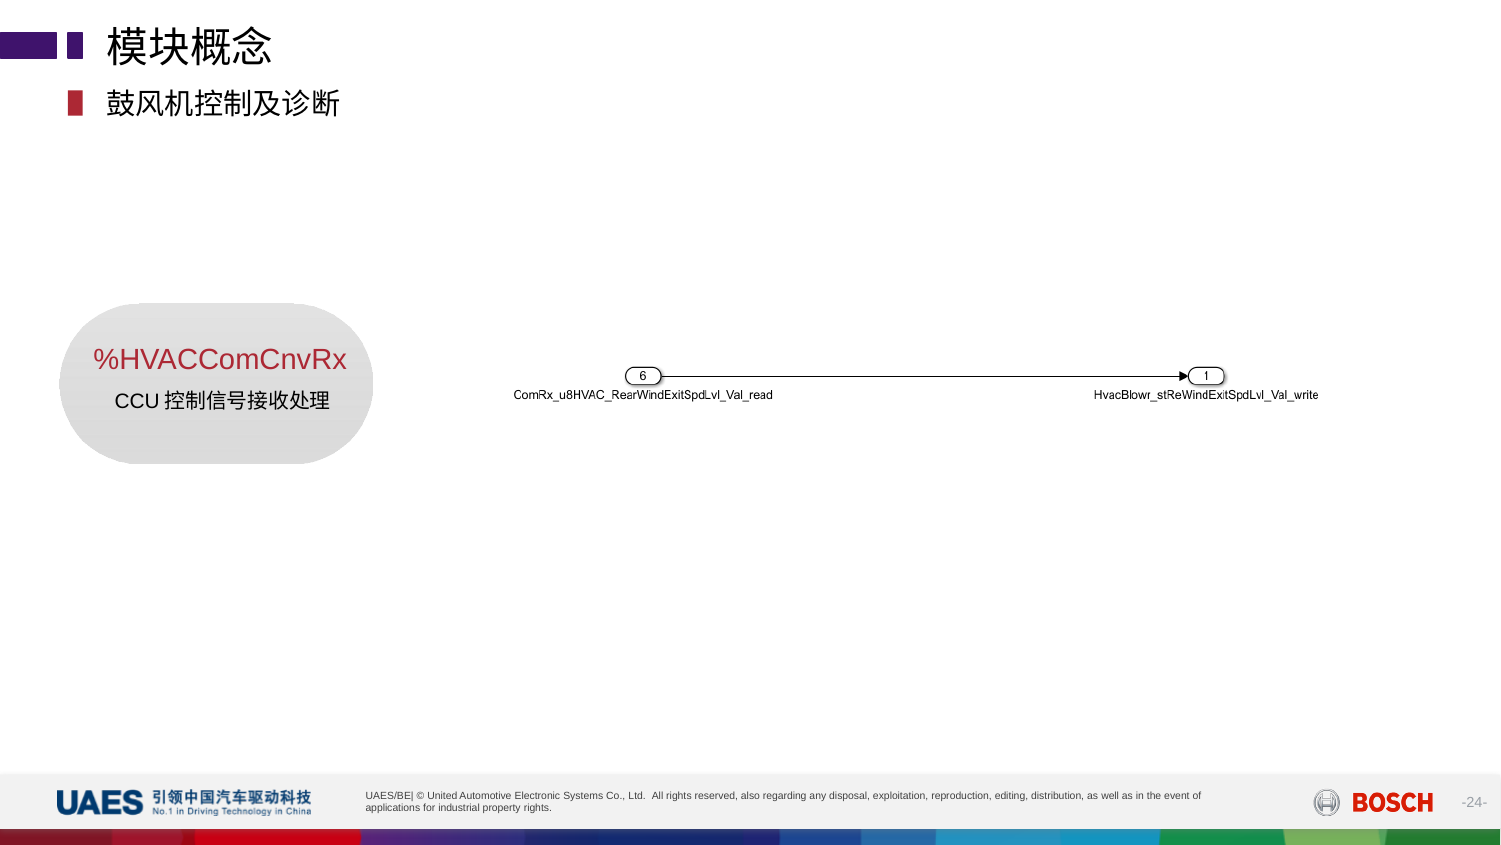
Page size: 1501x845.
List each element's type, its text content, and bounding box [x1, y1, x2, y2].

text_box [57, 301, 375, 466]
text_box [0, 20, 544, 72]
text_box %HVACComCnvRx [78, 333, 363, 384]
picture [0, 829, 1501, 845]
picture [57, 789, 311, 816]
text_box CCU控制信号接收处理 [99, 384, 346, 421]
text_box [67, 85, 692, 167]
picture [484, 356, 1353, 423]
